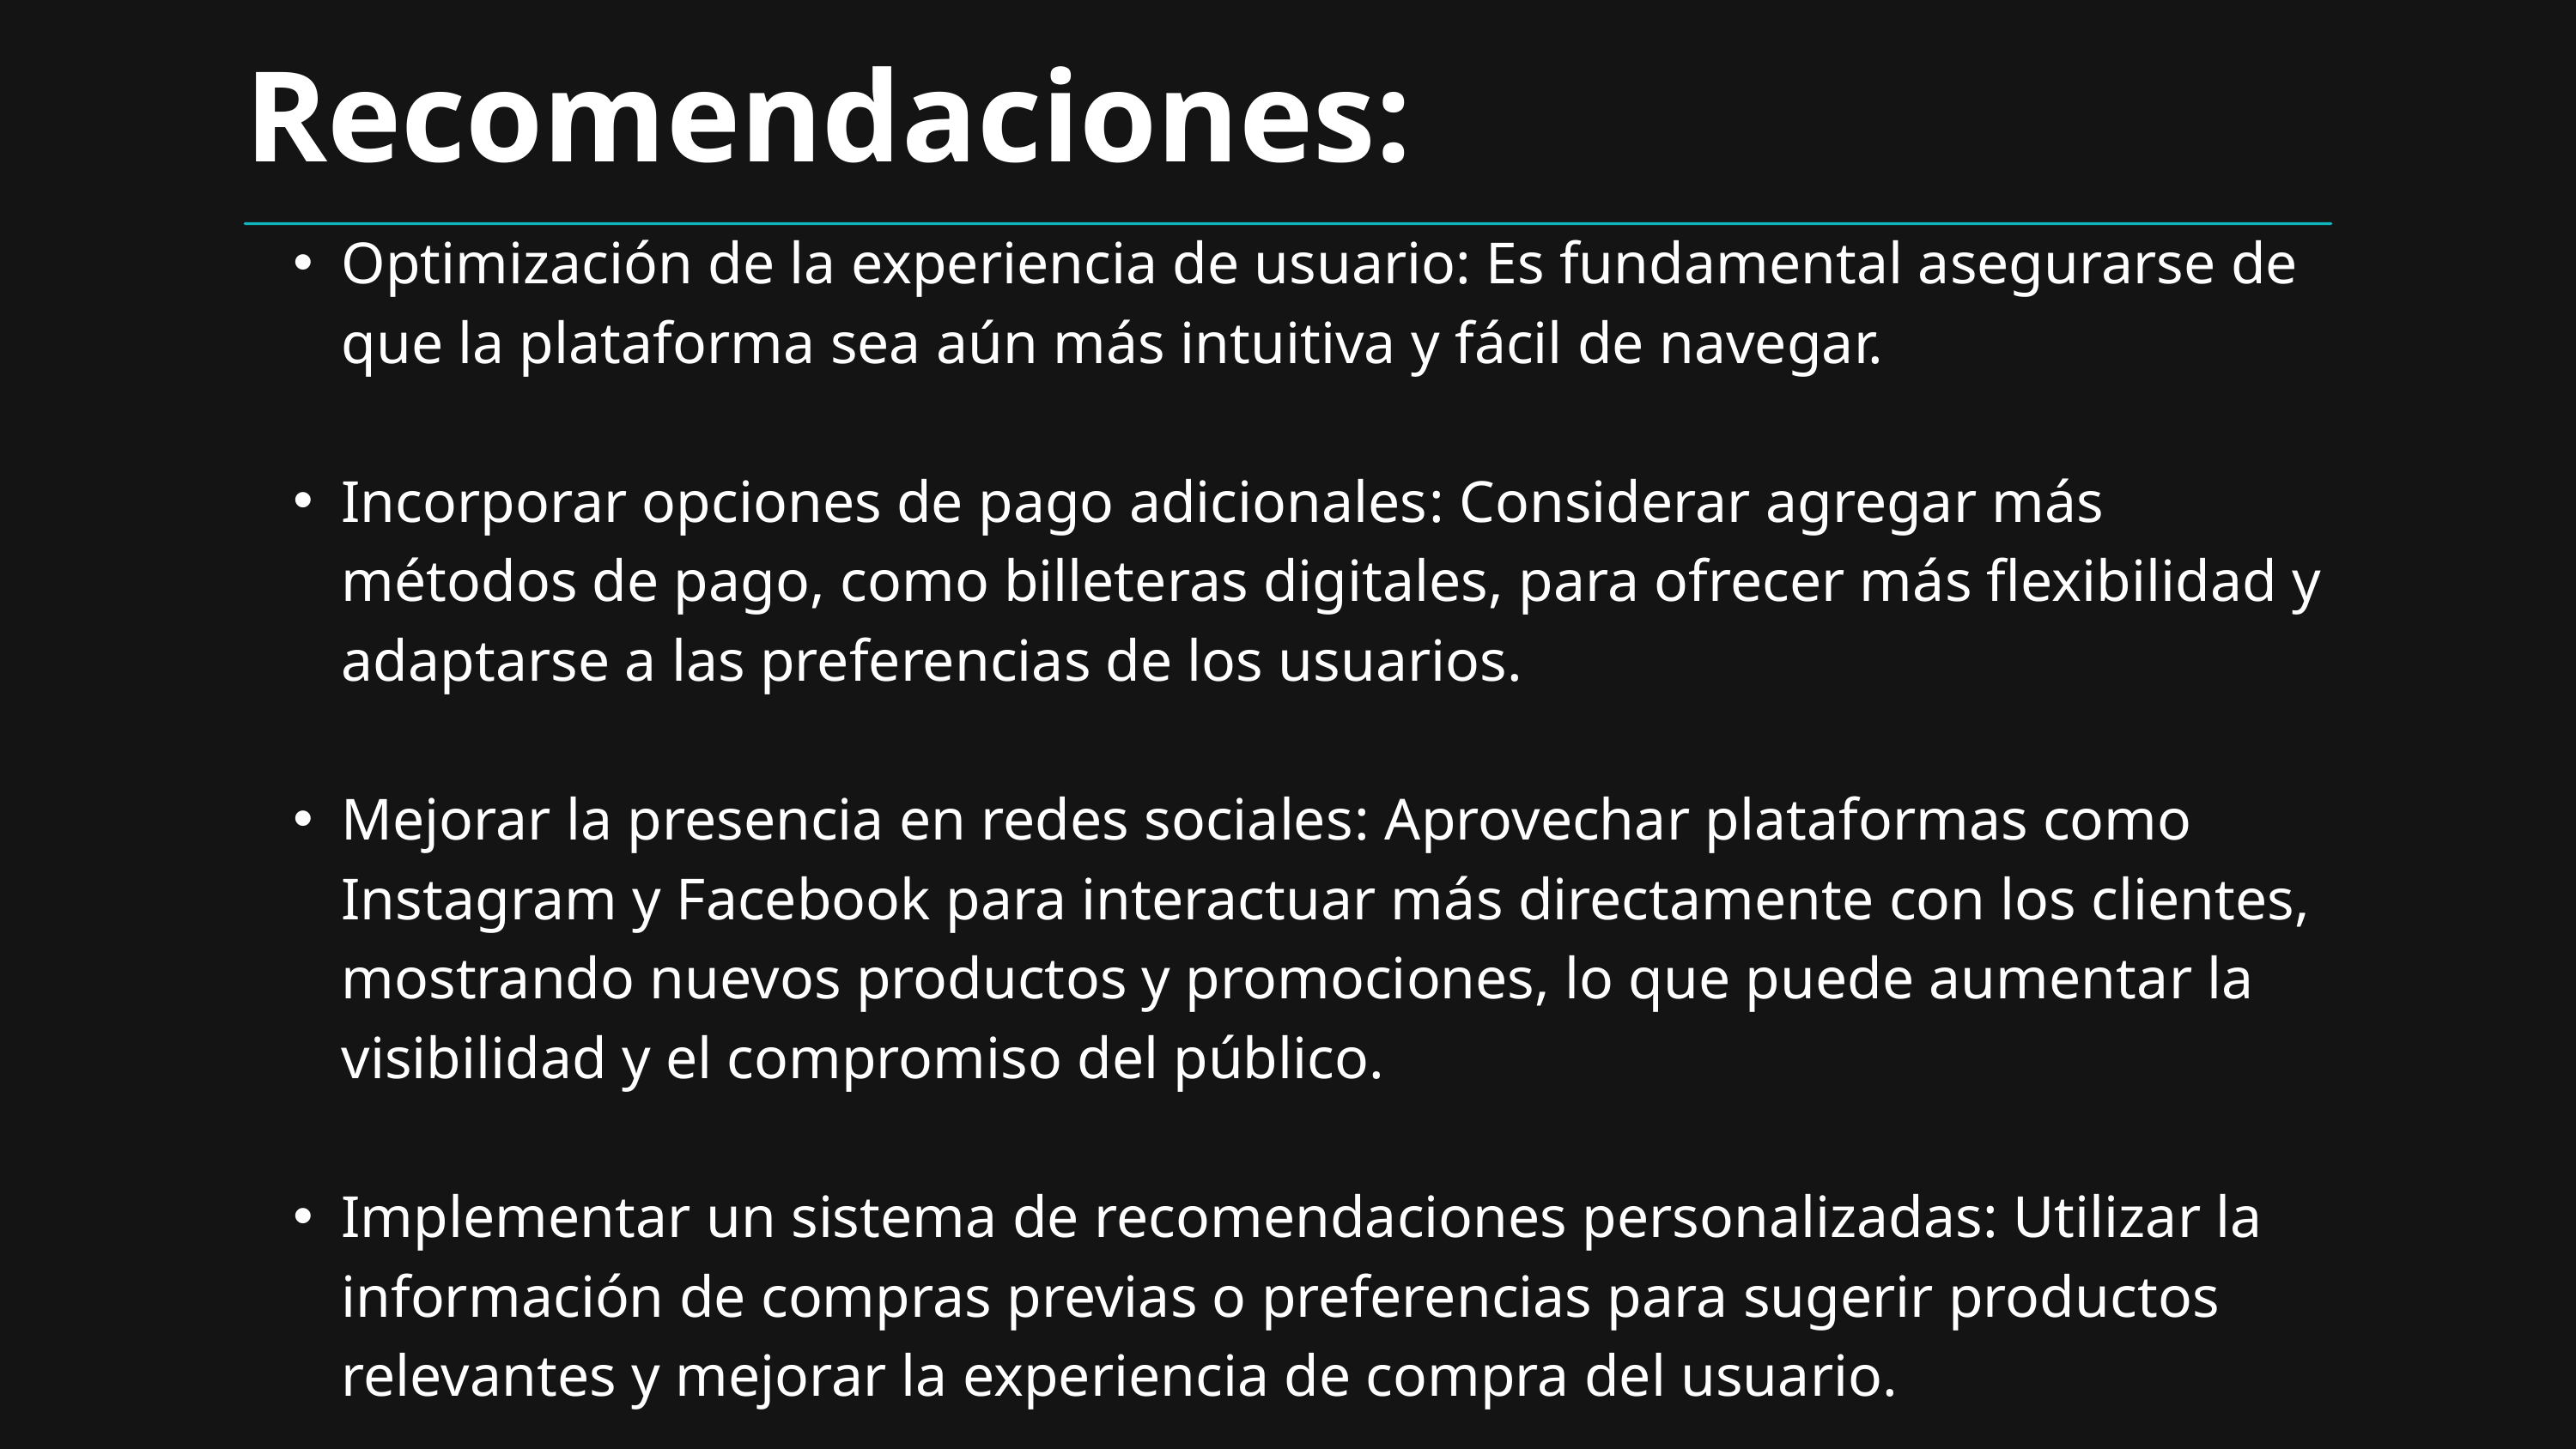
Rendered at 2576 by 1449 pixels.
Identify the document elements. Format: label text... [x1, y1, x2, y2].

text_box Recomendaciones: [245, 36, 2331, 187]
text_box Optimización de la experiencia de usuario: Es fundamental asegurarse de que la plataforma sea aún más intuitiva y fácil de navegar. Incorporar opciones de pago adicionales: Considerar agregar más métodos de pago, como billeteras digitales, para ofrecer más flexibilidad y adaptarse a las preferencias de los usuarios. Mejorar la presencia en redes sociales: Aprovechar plataformas como Instagram y Facebook para interactuar más directamente con los clientes, mostrando nuevos productos y promociones, lo que puede aumentar la visibilidad y el compromiso del público. Implementar un sistema de recomendaciones personalizadas: Utilizar la información de compras previas o preferencias para sugerir productos relevantes y mejorar la experiencia de compra del usuario. [245, 224, 2331, 1409]
text_box Optimización de la experiencia de usuario: Es fundamental asegurarse de que la plataforma sea aún más intuitiva y fácil de navegar. Incorporar opciones de pago adicionales: Considerar agregar más métodos de pago, como billeteras digitales, para ofrecer más flexibilidad y adaptarse a las preferencias de los usuarios. Mejorar la presencia en redes sociales: Aprovechar plataformas como Instagram y Facebook para interactuar más directamente con los clientes, mostrando nuevos productos y promociones, lo que puede aumentar la visibilidad y el compromiso del público. Implementar un sistema de recomendaciones personalizadas: Utilizar la información de compras previas o preferencias para sugerir productos relevantes y mejorar la experiencia de compra del usuario. [245, 215, 2331, 223]
